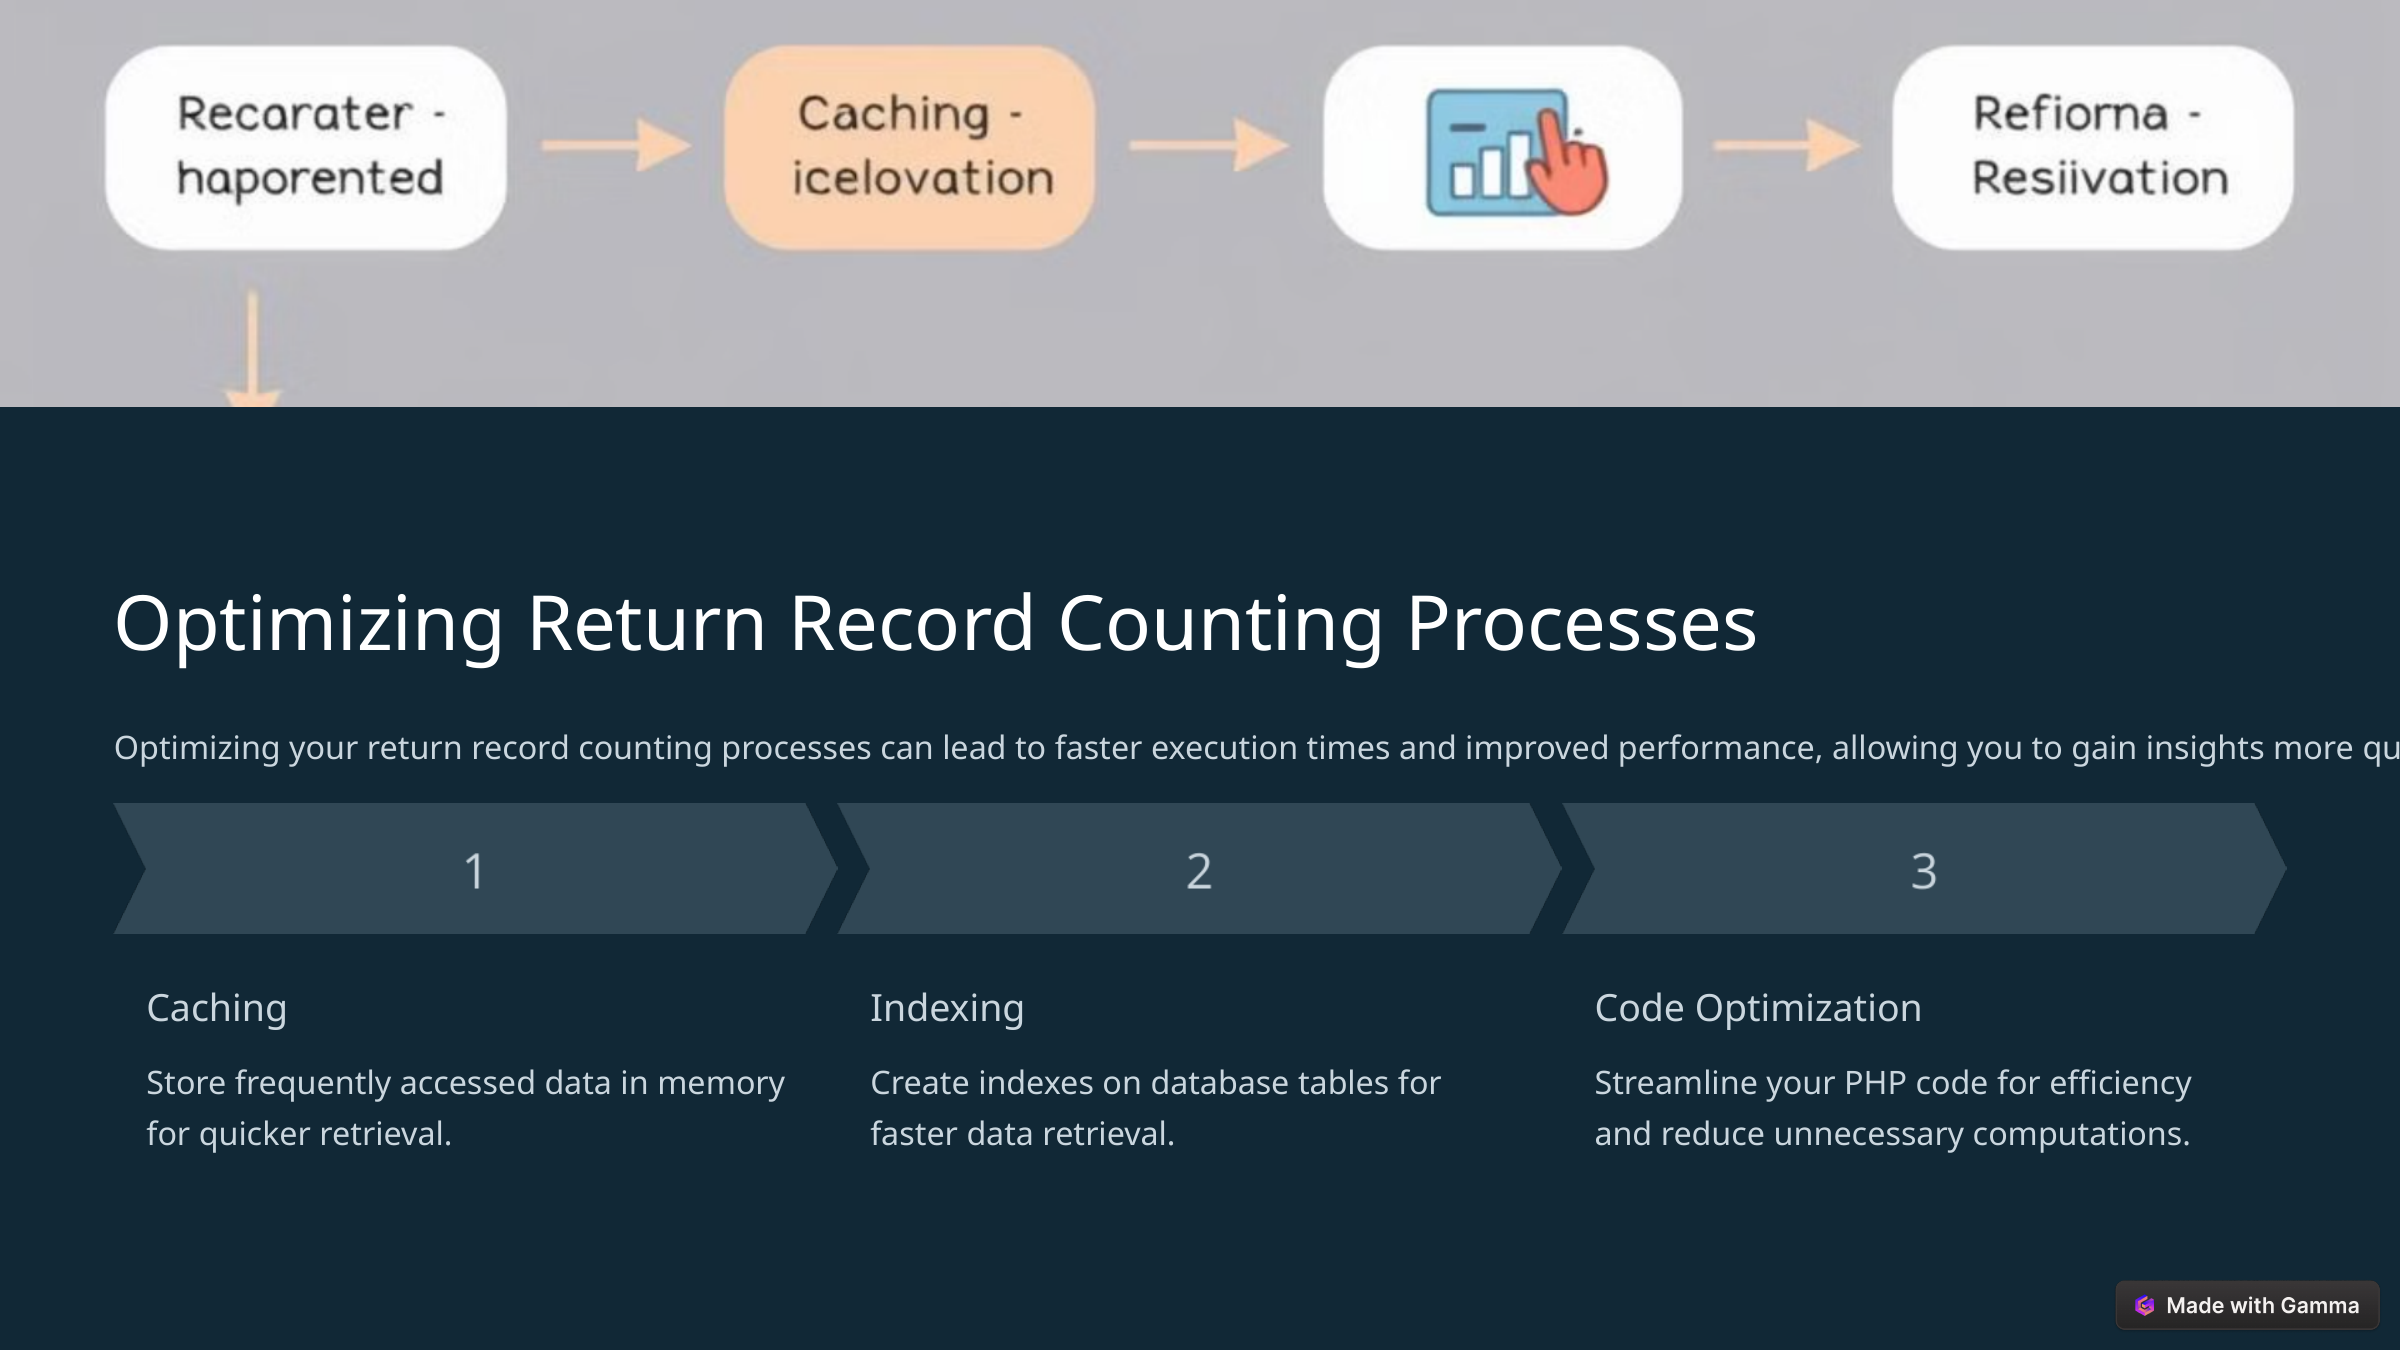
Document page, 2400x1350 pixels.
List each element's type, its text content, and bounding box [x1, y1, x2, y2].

text_box Optimizing your return record counting processes can lead to faster execution times and improved performance, allowing you to gain insights more quickly. [113, 714, 2287, 767]
picture [113, 803, 2287, 934]
text_box Code Optimization [1594, 982, 2022, 1031]
picture [2106, 1271, 2389, 1339]
text_box Caching [146, 982, 530, 1031]
text_box Indexing [870, 982, 1254, 1031]
text_box Optimizing Return Record Counting Processes [113, 570, 2218, 666]
text_box Create indexes on database tables for faster data retrieval. [870, 1049, 1530, 1154]
text_box Streamline your PHP code for efficiency and reduce unnecessary computations. [1594, 1049, 2254, 1154]
picture [0, 0, 2400, 407]
text_box Store frequently accessed data in memory for quicker retrieval. [146, 1049, 806, 1154]
